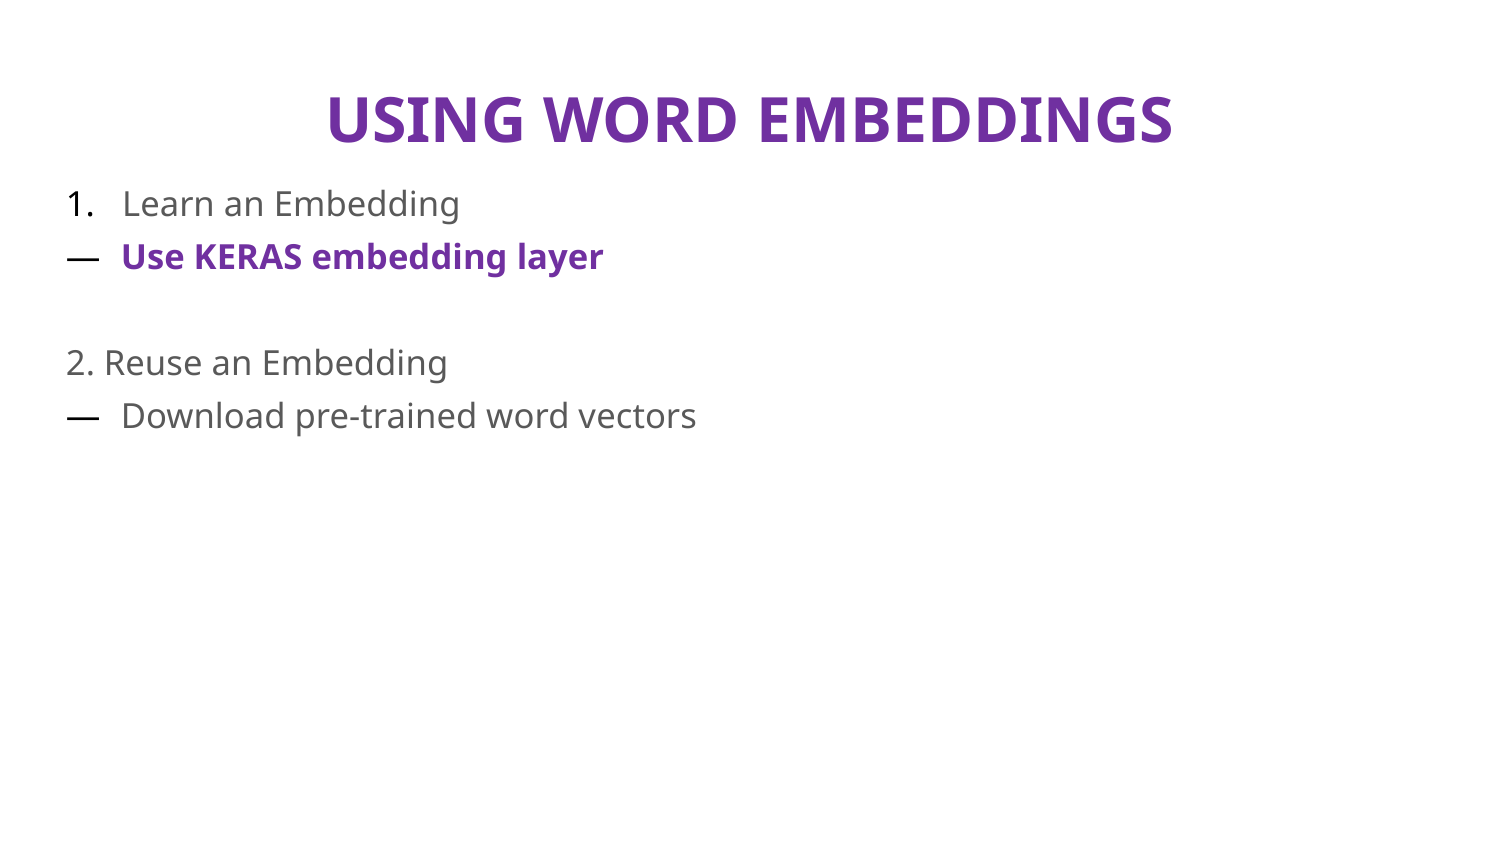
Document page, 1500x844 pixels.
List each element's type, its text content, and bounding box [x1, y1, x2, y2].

title USING WORD EMBEDDINGS [68, 90, 1432, 172]
list Learn an Embedding Use KERAS embedding layer 2. Reuse an Embedding Download pre-trained word vectors [30, 171, 1405, 796]
